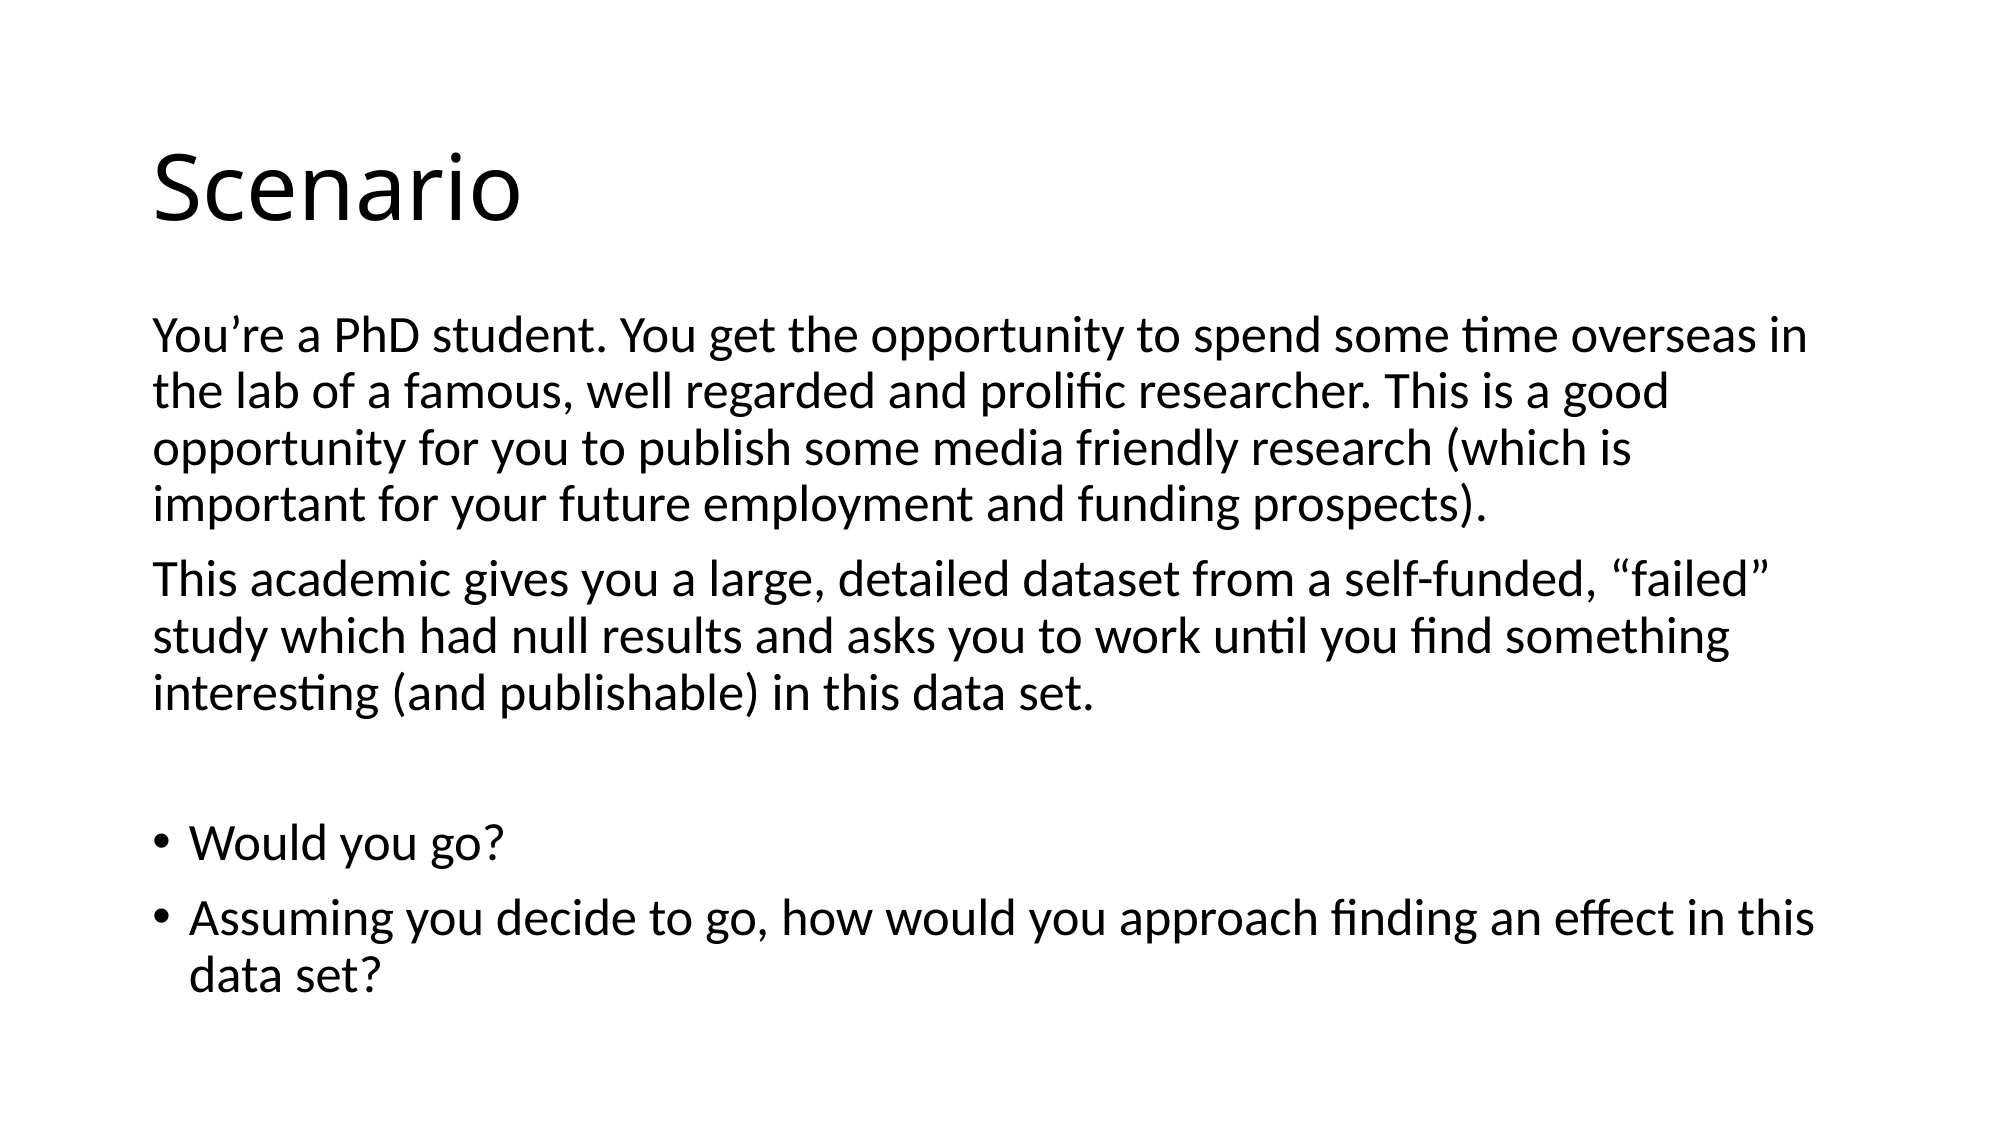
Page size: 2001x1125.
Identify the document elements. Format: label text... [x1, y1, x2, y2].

list You’re a PhD student. You get the opportunity to spend some time overseas in the lab of a famous, well regarded and prolific researcher. This is a good opportunity for you to publish some media friendly research (which is important for your future employment and funding prospects). This academic gives you a large, detailed dataset from a self-funded, “failed” study which had null results and asks you to work until you find something interesting (and publishable) in this data set. Would you go? Assuming you decide to go, how would you approach finding an effect in this data set? [137, 299, 1863, 1014]
title Scenario [137, 82, 1863, 299]
